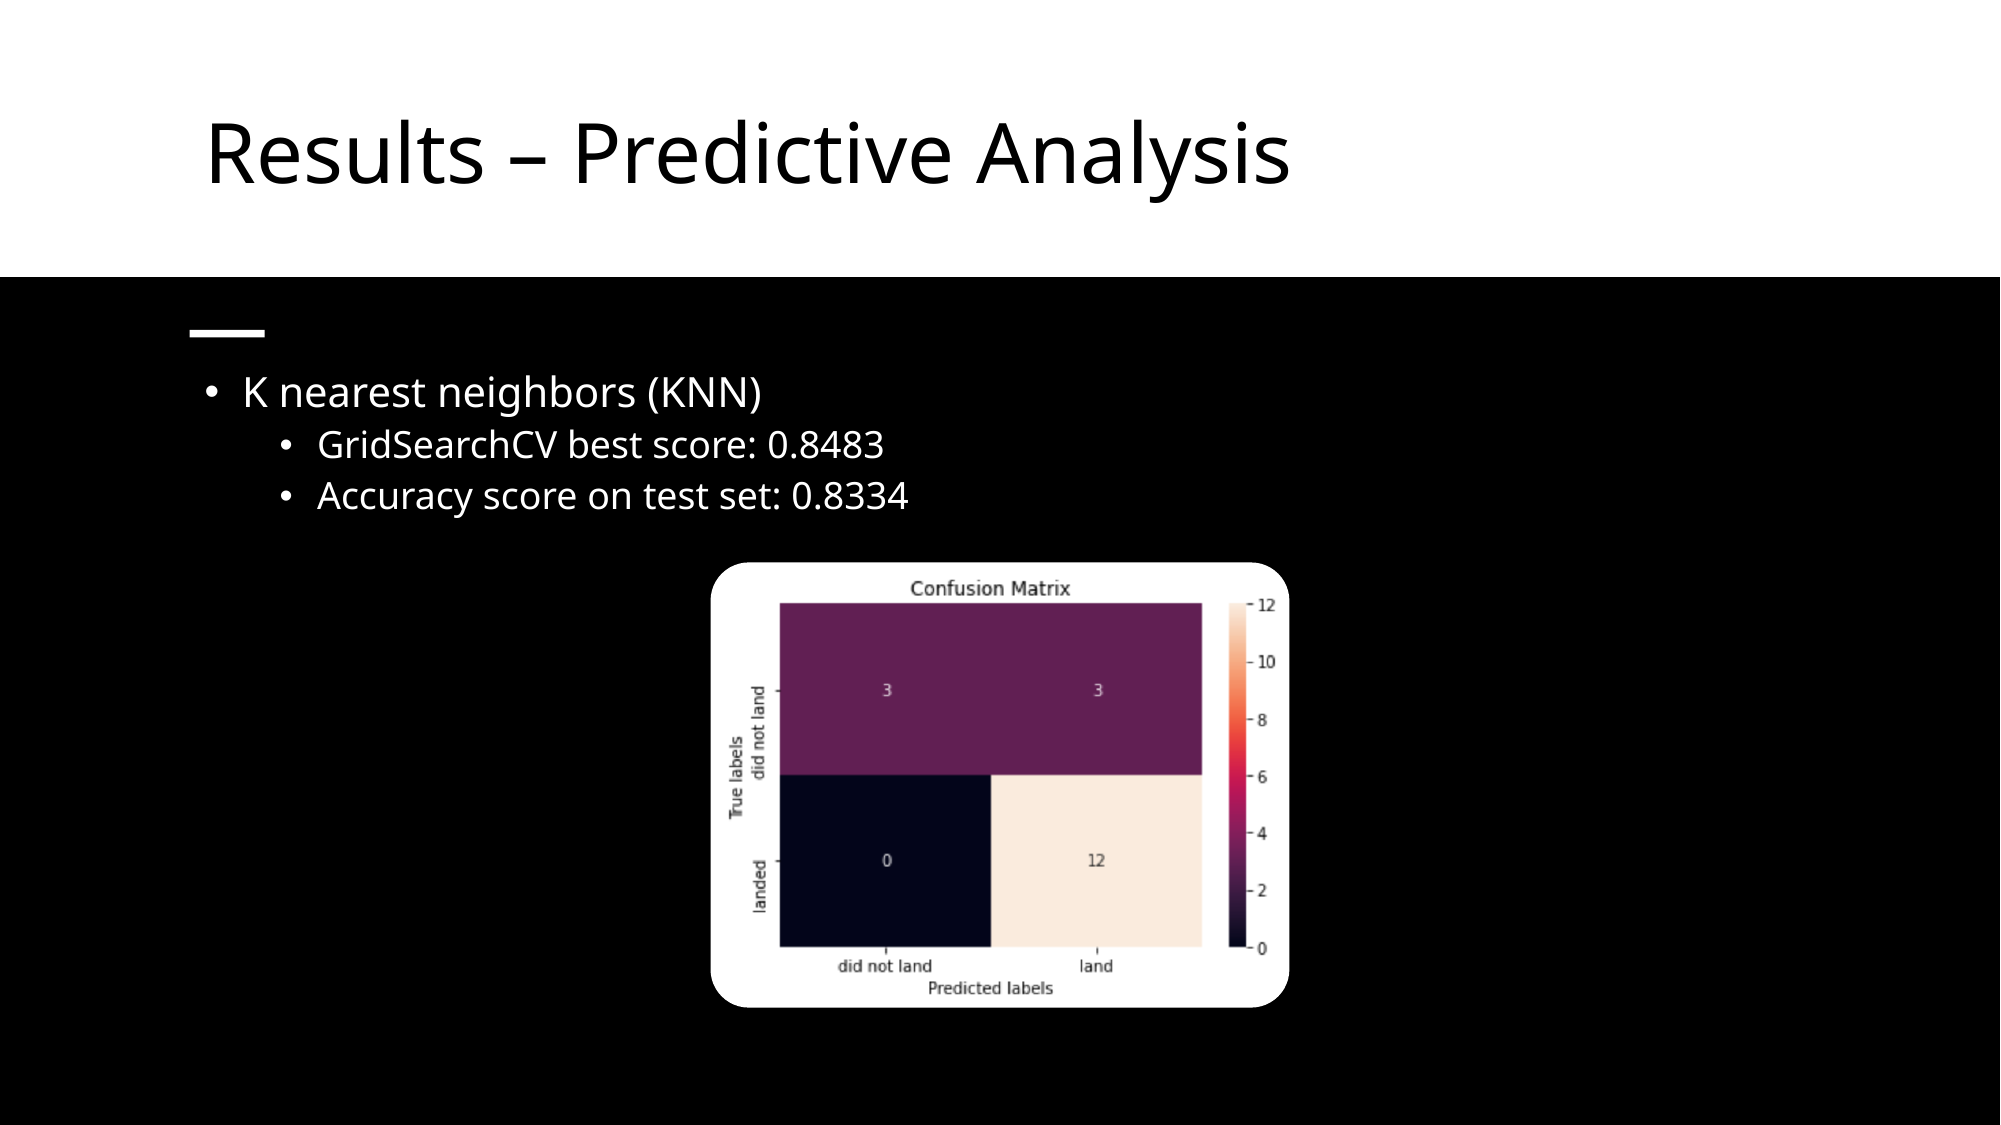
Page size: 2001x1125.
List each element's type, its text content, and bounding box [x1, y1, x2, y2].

text_box [189, 329, 266, 338]
text_box [0, 0, 2000, 276]
title Results – Predictive Analysis [189, 104, 1812, 253]
list K nearest neighbors (KNN) GridSearchCV best score: 0.8483 Accuracy score on test set: 0.8334 [189, 363, 1811, 555]
picture [710, 562, 1290, 1008]
text_box [0, 276, 2000, 1125]
